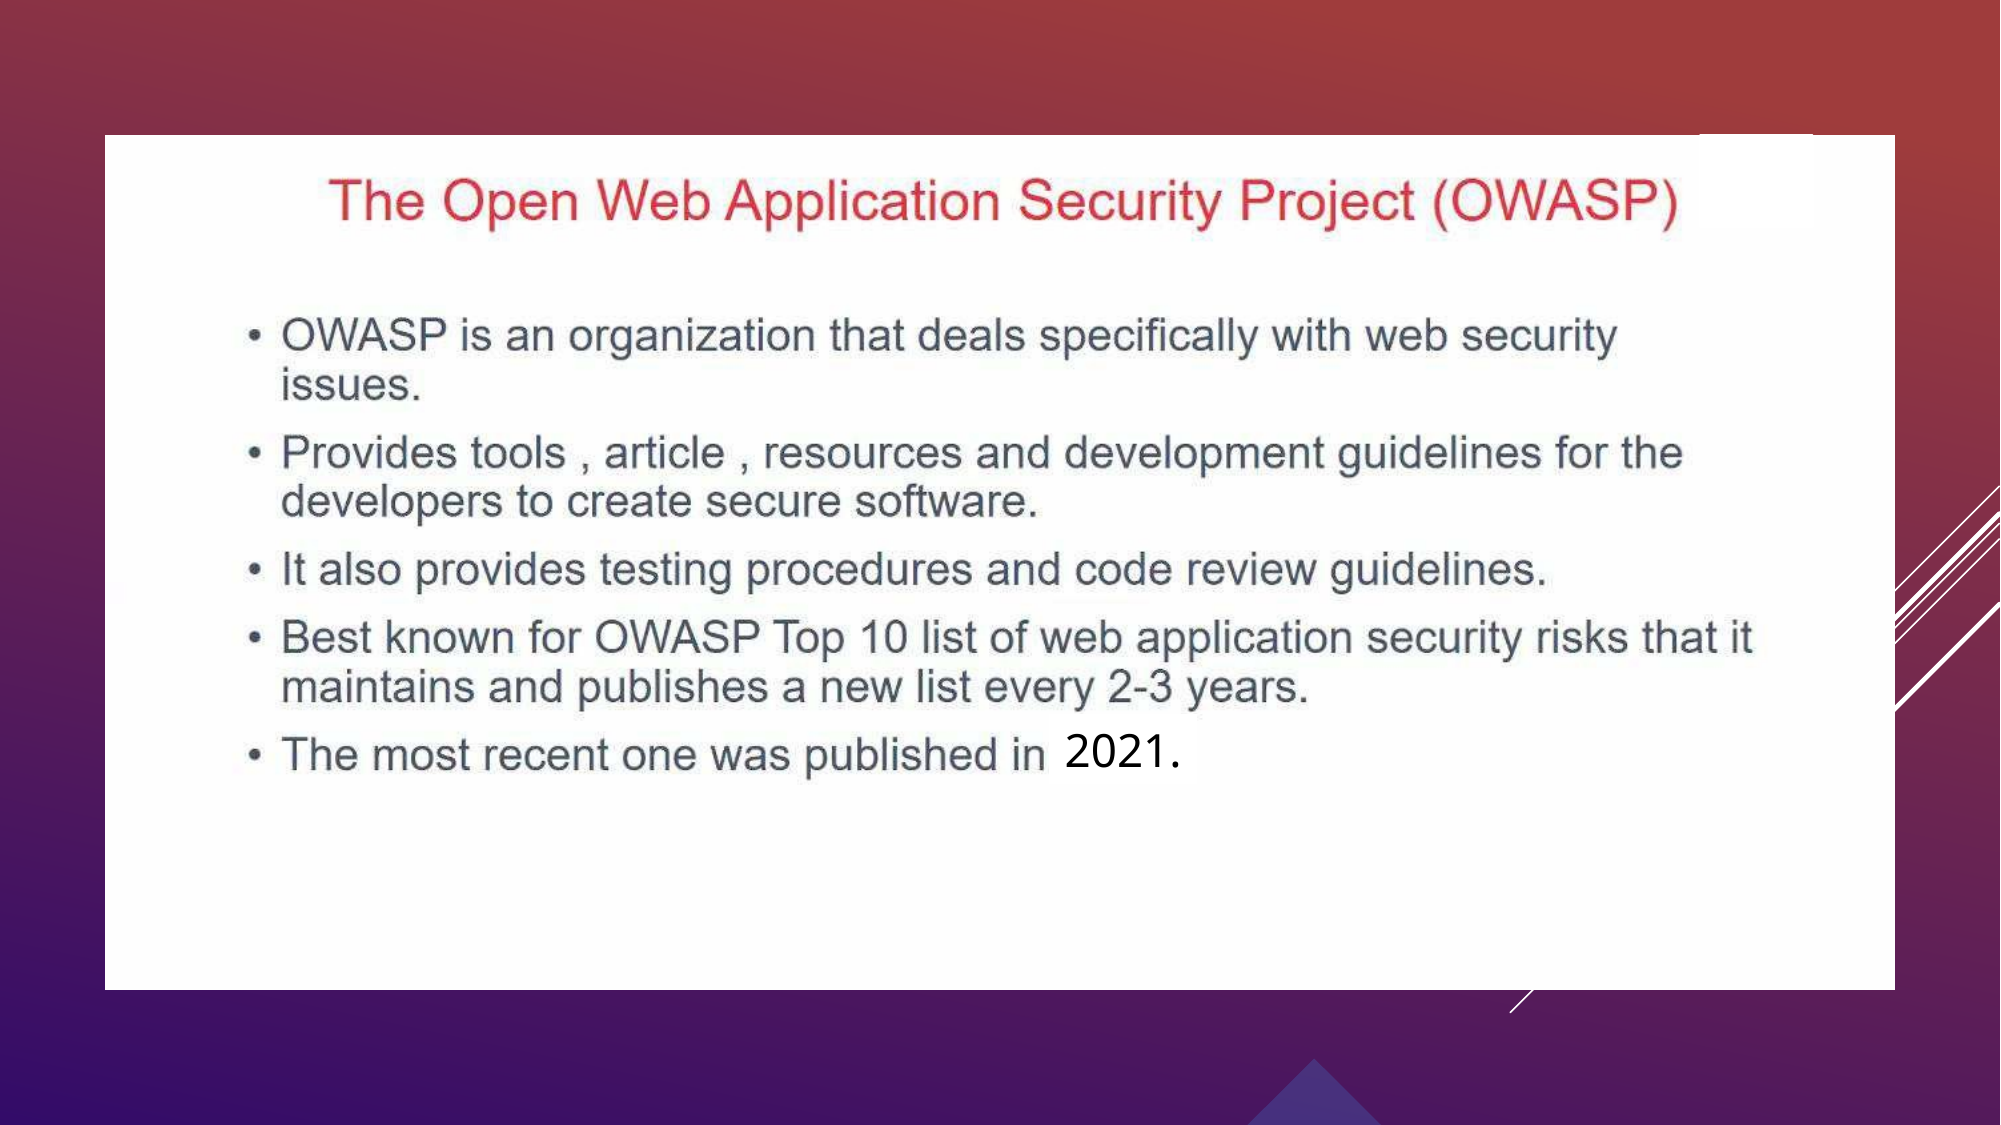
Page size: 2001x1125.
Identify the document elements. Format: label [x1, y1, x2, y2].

picture [105, 135, 1895, 990]
text_box [1247, 1058, 1381, 1125]
